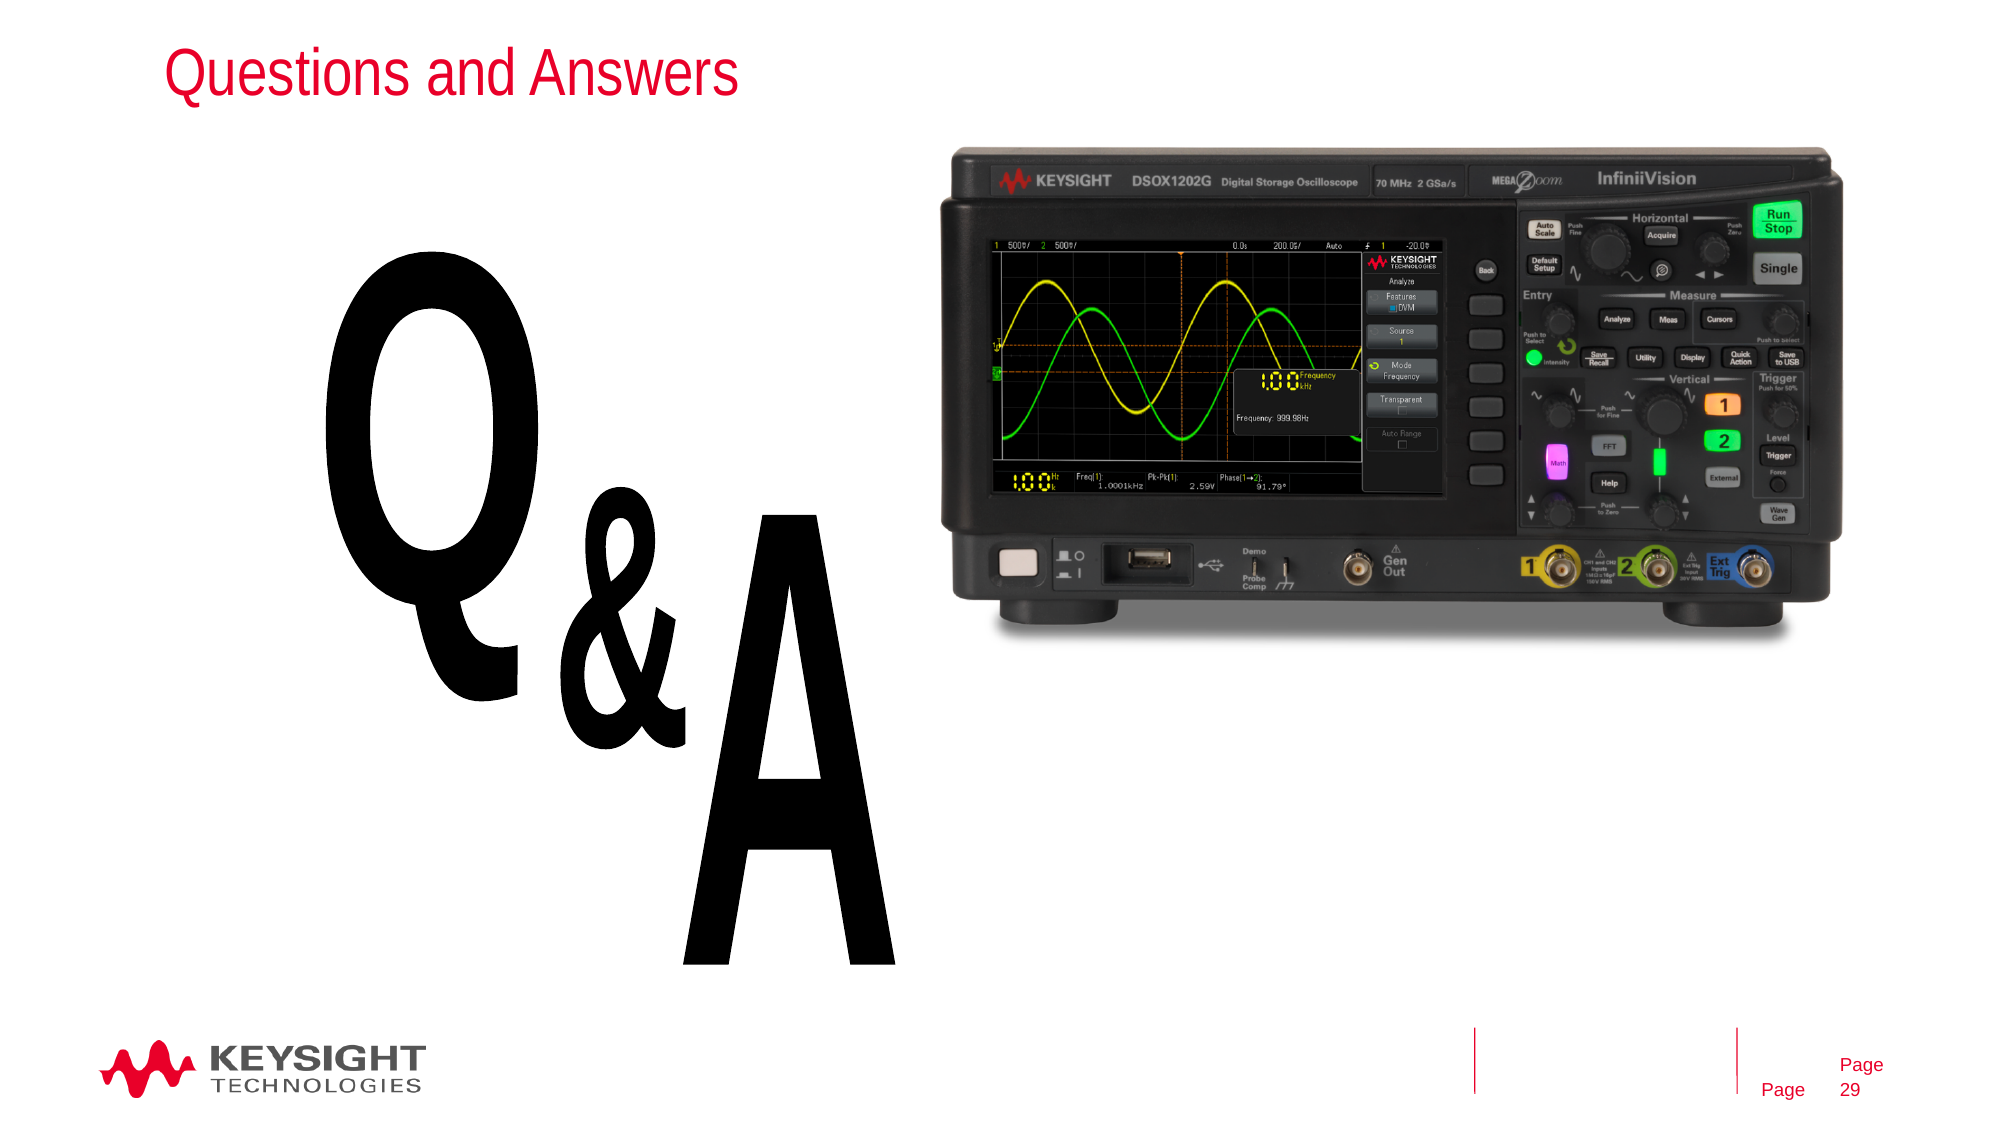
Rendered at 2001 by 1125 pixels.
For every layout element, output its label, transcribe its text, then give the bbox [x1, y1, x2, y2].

slide_number Page 29 [1839, 1065, 1900, 1100]
title Questions and Answers [164, 24, 1738, 110]
picture [884, 87, 1904, 661]
picture [98, 1040, 426, 1098]
